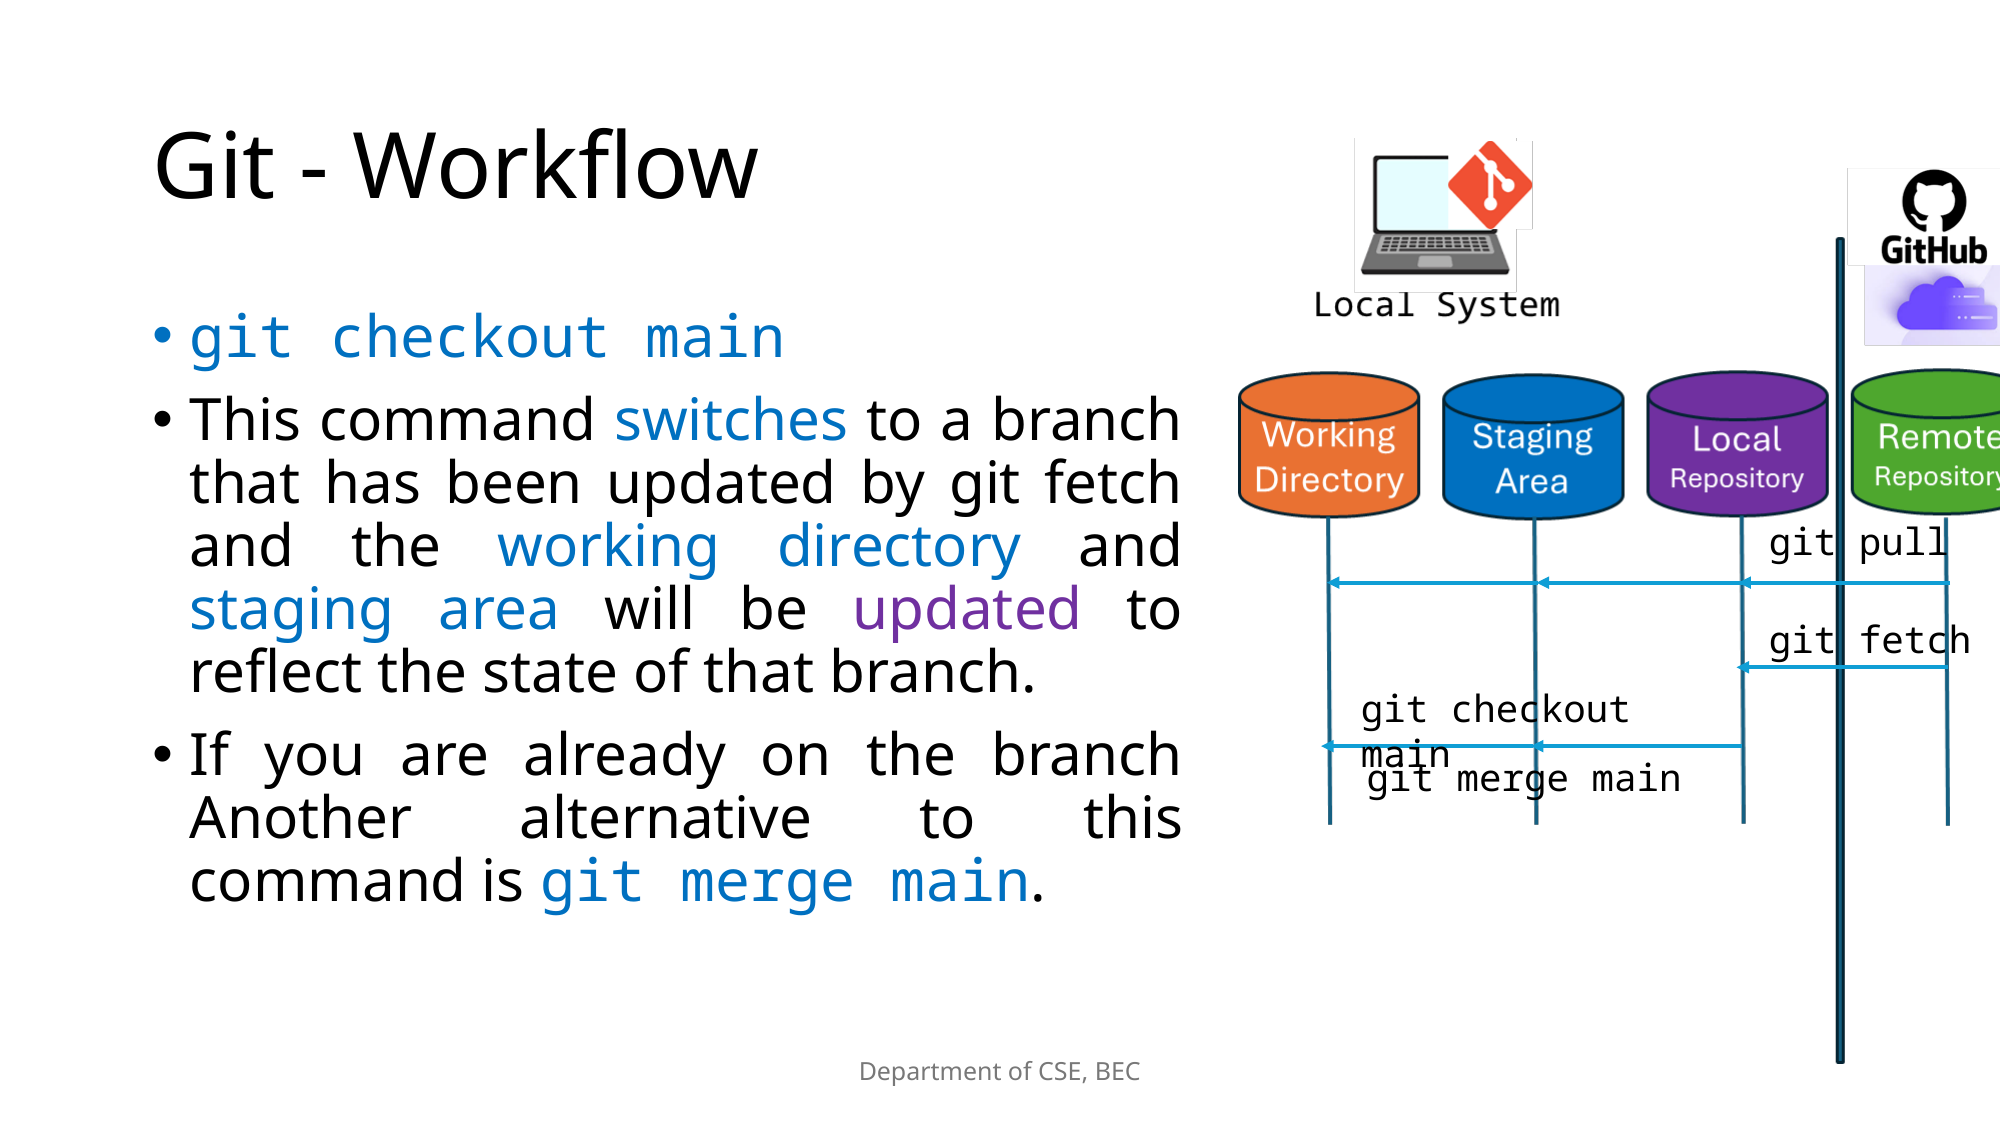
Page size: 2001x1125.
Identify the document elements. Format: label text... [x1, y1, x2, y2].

title Git - Workflow [137, 59, 1863, 278]
footer Department of CSE, BEC [662, 1042, 1338, 1103]
list git checkout main This command switches to a branch that has been updated by git fetch and the working directory and staging area will be updated to reflect the state of that branch. If you are already on the branch Another alternative to this command is git merge main. [137, 299, 1198, 1014]
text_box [1230, 137, 2000, 1064]
